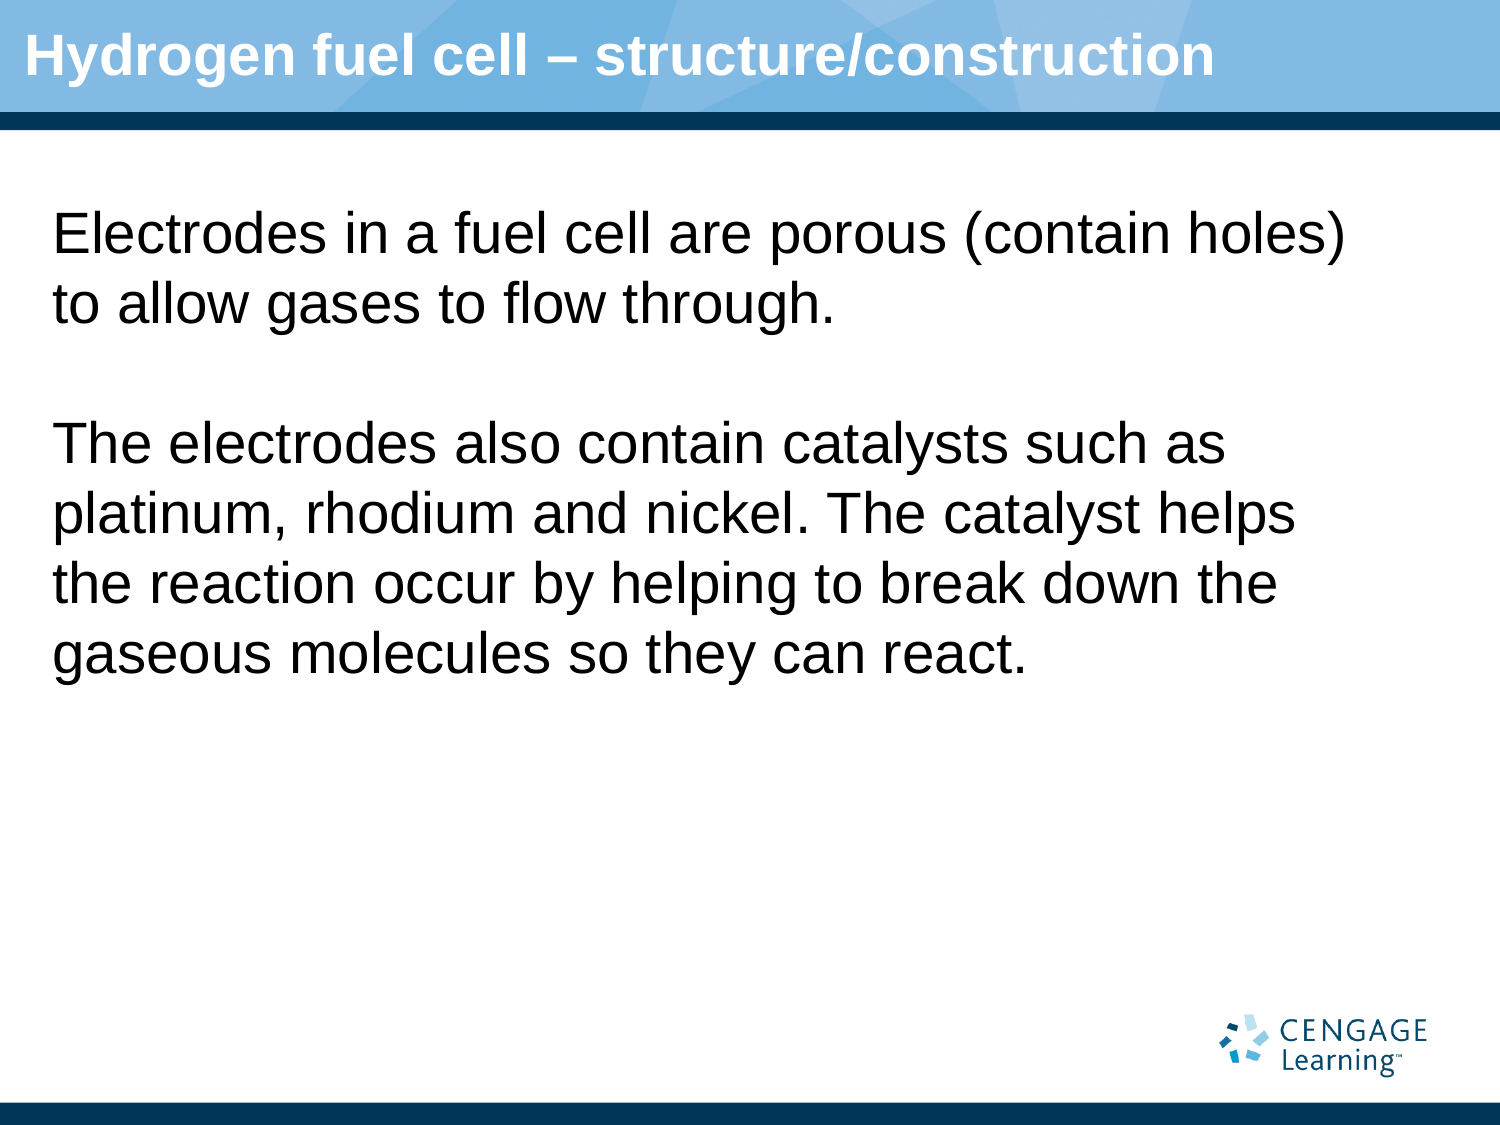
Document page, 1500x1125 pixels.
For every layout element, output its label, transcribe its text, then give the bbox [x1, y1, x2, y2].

text_box Electrodes in a fuel cell are porous (contain holes) to allow gases to flow through. The electrodes also contain catalysts such as platinum, rhodium and nickel. The catalyst helps the reaction occur by helping to break down the gaseous molecules so they can react. [37, 187, 1400, 693]
picture [1195, 990, 1450, 1101]
title Hydrogen fuel cell – structure/construction [24, 24, 1413, 100]
picture [0, 0, 1500, 112]
